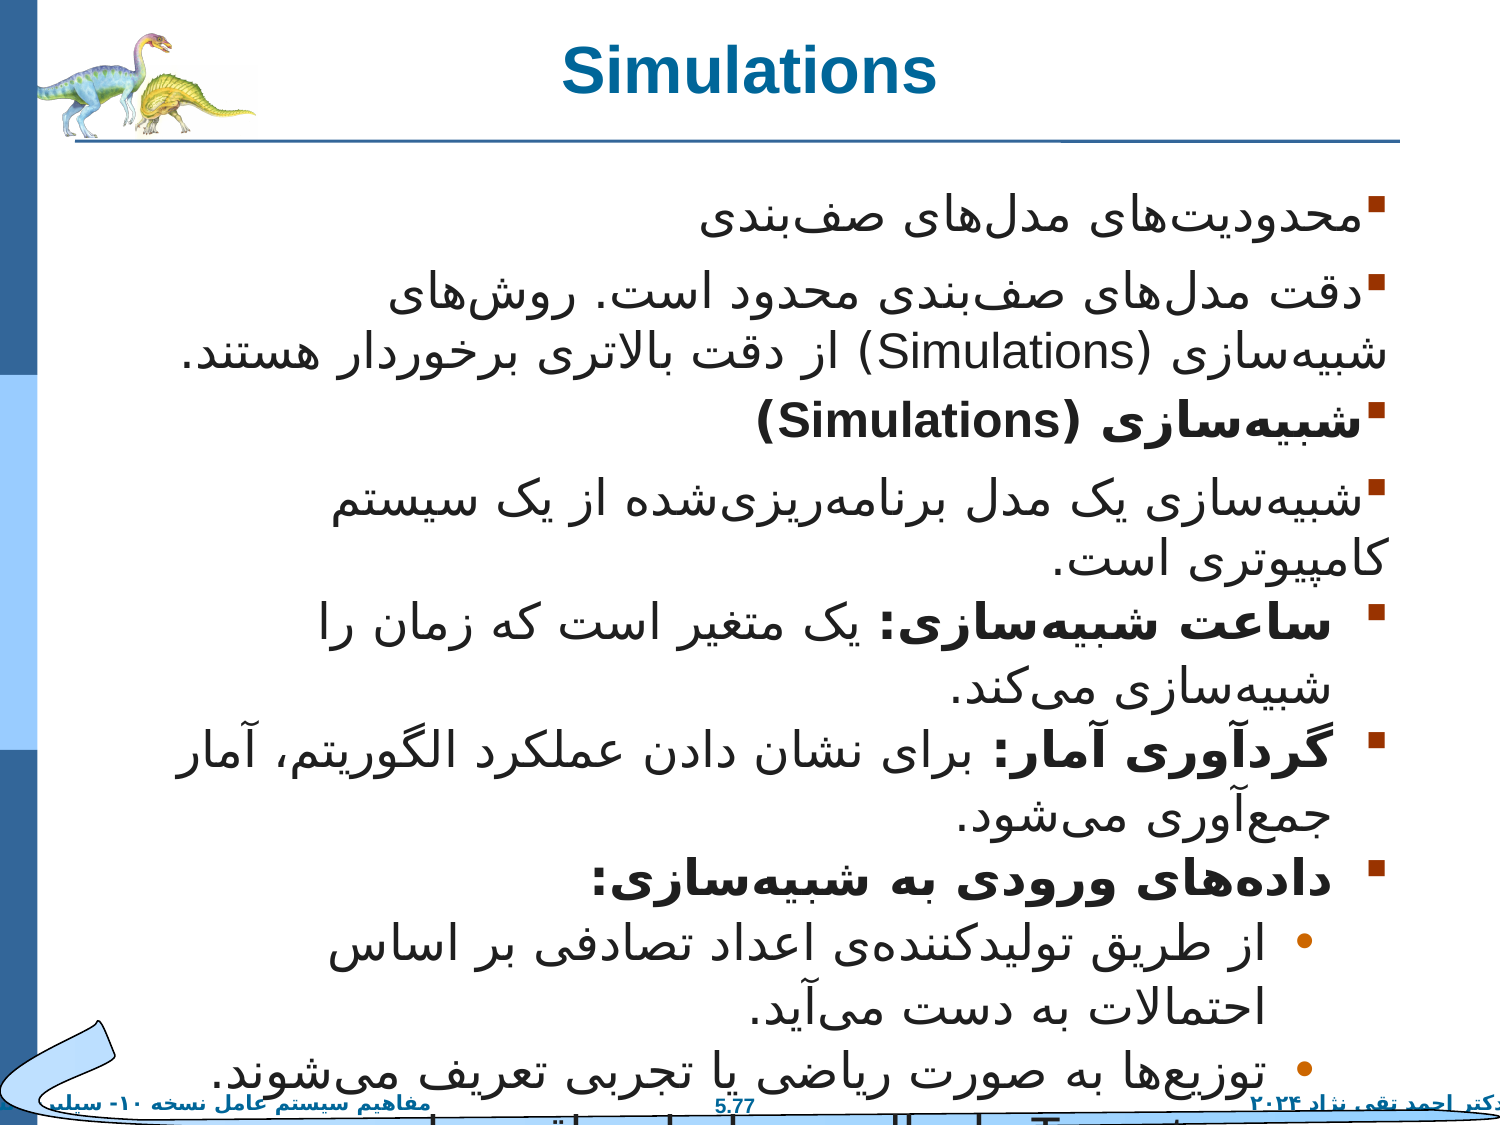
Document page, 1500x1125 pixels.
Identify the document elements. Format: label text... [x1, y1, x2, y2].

list محدودیت‌های مدل‌های صف‌بندی دقت مدل‌های صف‌بندی محدود است. روش‌های شبیه‌سازی (Simulations) از دقت بالاتری برخوردار هستند. شبیه‌سازی (Simulations) شبیه‌سازی یک مدل برنامه‌ریزی‌شده از یک سیستم کامپیوتری است. ساعت شبیه‌سازی: یک متغیر است که زمان را شبیه‌سازی می‌کند. گردآوری آمار: برای نشان دادن عملکرد الگوریتم، آمار جمع‌آوری می‌شود. داده‌های ورودی به شبیه‌سازی: از طریق تولیدکننده‌ی اعداد تصادفی بر اساس احتمالات به دست می‌آید. توزیع‌ها به صورت ریاضی یا تجربی تعریف می‌شوند. Trace tape ها توالی رویدادهای واقعی را در سیستم‌های واقعی ثبت می‌کنند. [136, 174, 1405, 918]
title Simulations [75, 20, 1425, 115]
picture [38, 20, 258, 151]
